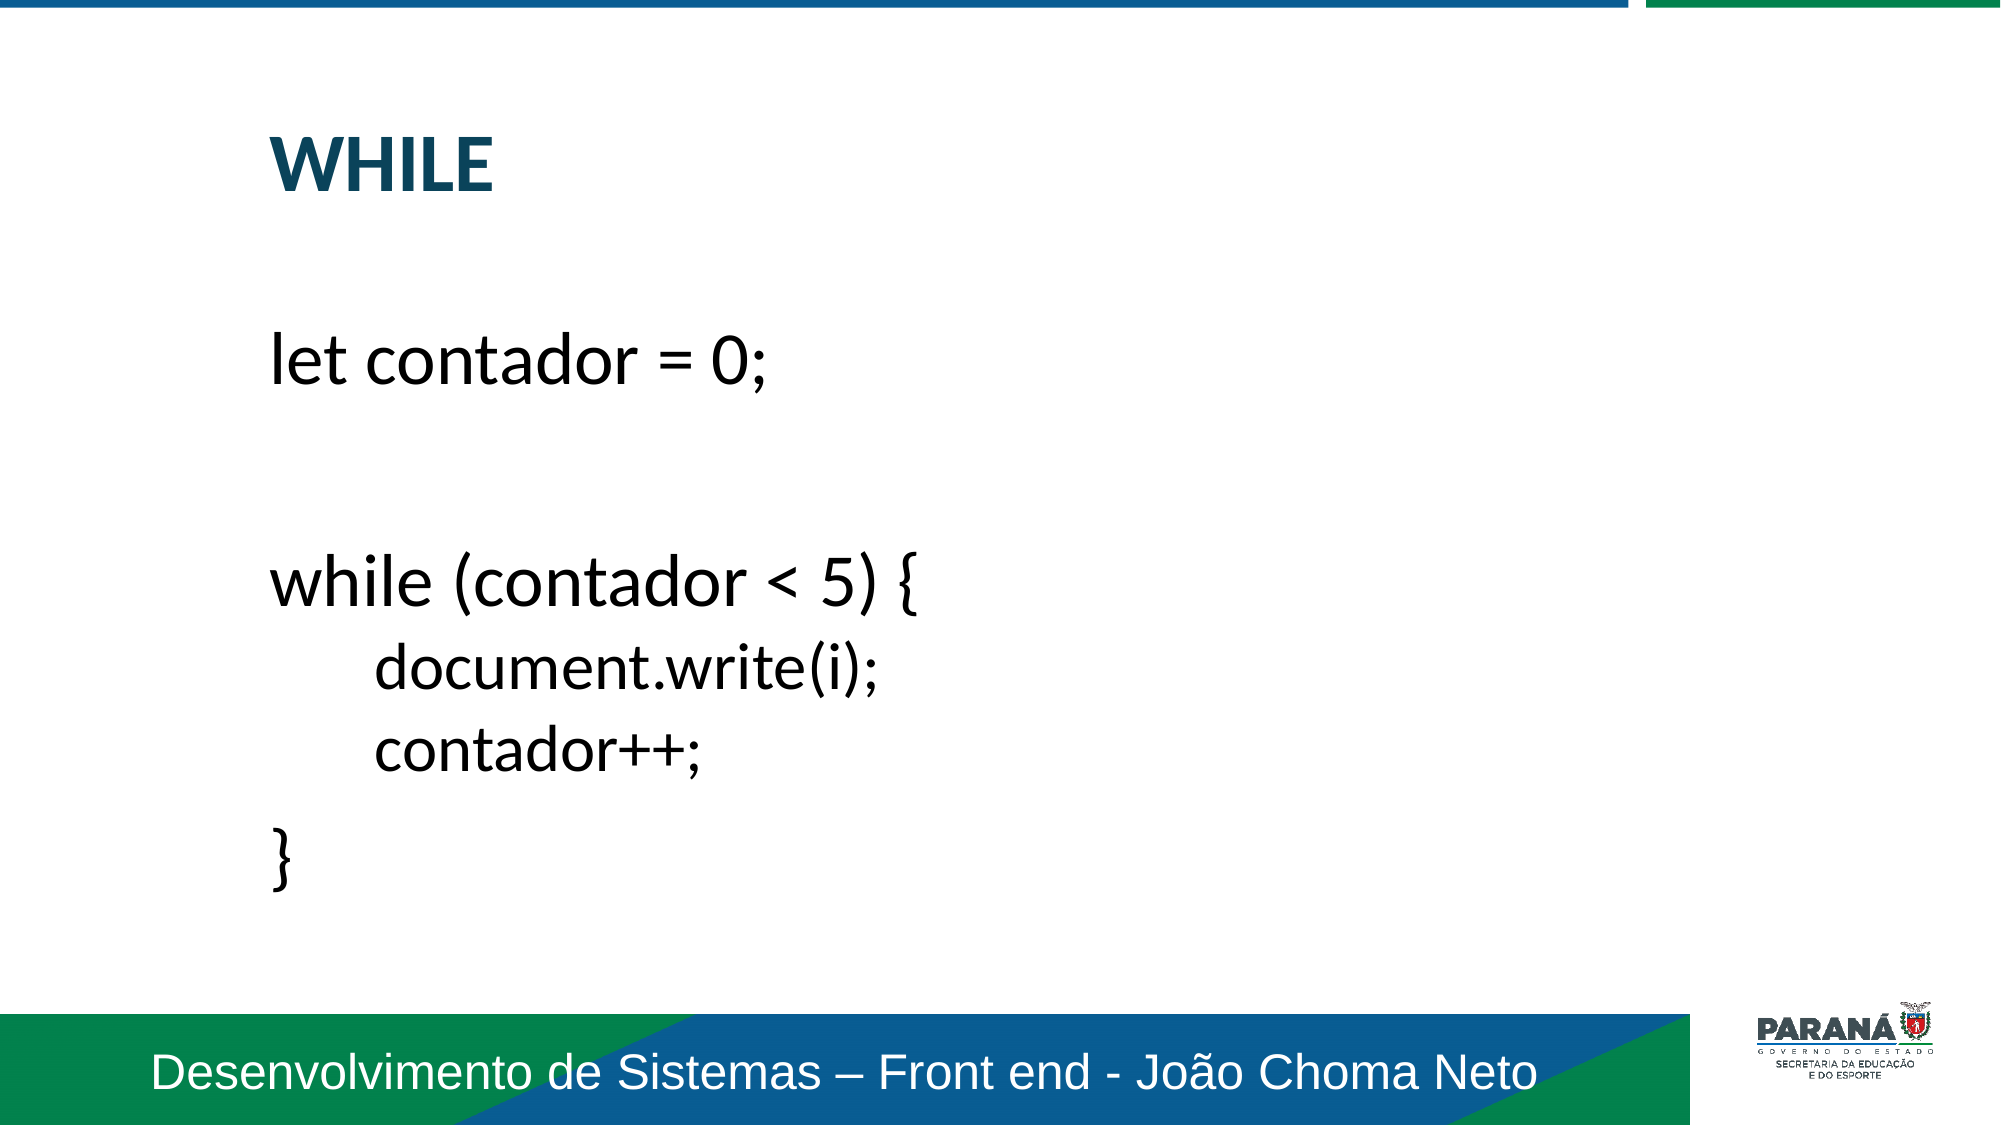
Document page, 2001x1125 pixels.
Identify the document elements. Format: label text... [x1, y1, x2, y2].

picture [1757, 1002, 1933, 1081]
list WHILE [217, 111, 1637, 249]
picture [0, 1014, 1690, 1125]
list let contador = 0; while (contador < 5) { document.write(i); contador++; } [217, 302, 1677, 921]
